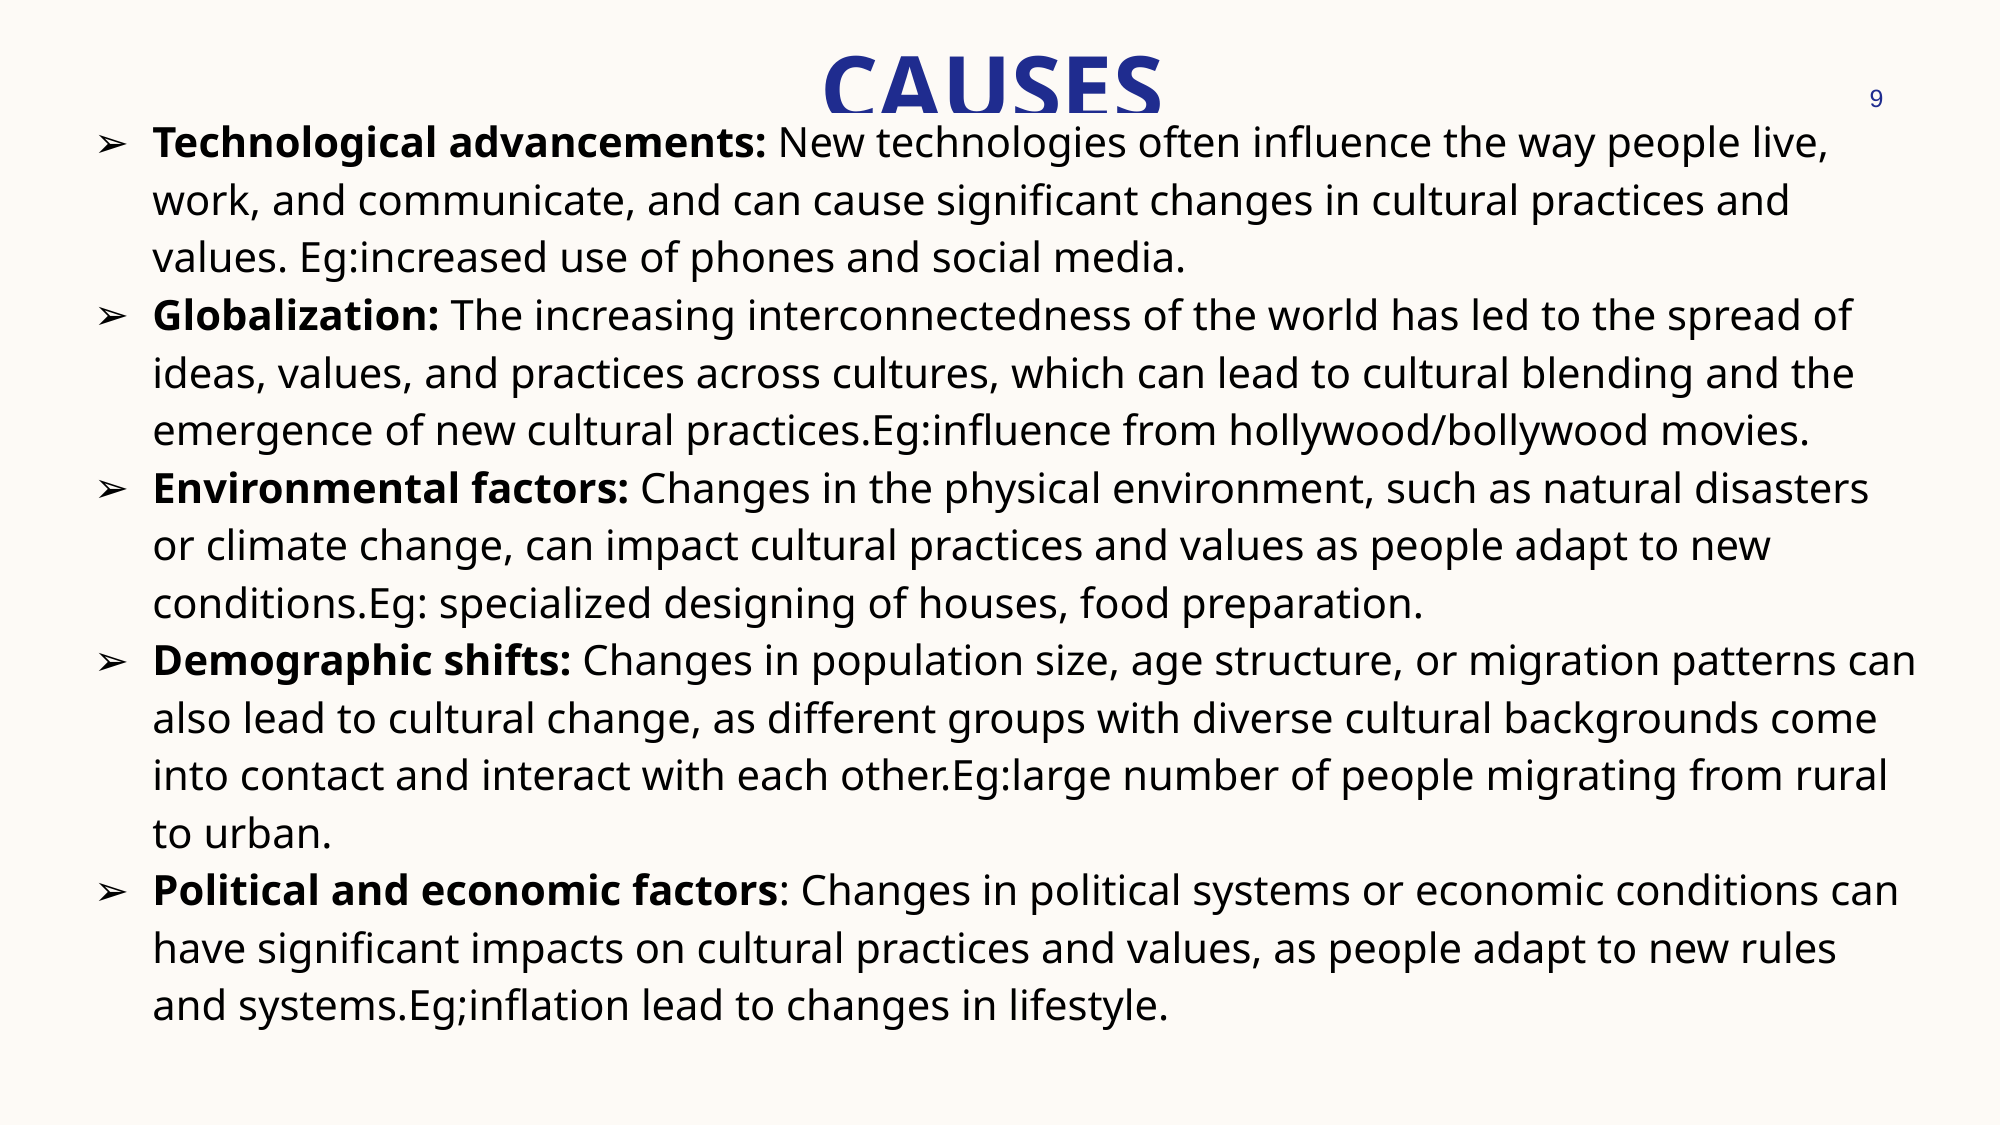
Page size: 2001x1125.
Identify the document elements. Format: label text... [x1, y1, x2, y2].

slide_number 9 [1795, 75, 1958, 120]
text_box Technological advancements: New technologies often influence the way people live, work, and communicate, and can cause significant changes in cultural practices and values. Eg:increased use of phones and social media. Globalization: The increasing interconnectedness of the world has led to the spread of ideas, values, and practices across cultures, which can lead to cultural blending and the emergence of new cultural practices.Eg:influence from hollywood/bollywood movies. Environmental factors: Changes in the physical environment, such as natural disasters or climate change, can impact cultural practices and values as people adapt to new conditions.Eg: specialized designing of houses, food preparation. Demographic shifts: Changes in population size, age structure, or migration patterns can also lead to cultural change, as different groups with diverse cultural backgrounds come into contact and interact with each other.Eg:large number of people migrating from rural to urban. Political and economic factors: Changes in political systems or economic conditions can have significant impacts on cultural practices and values, as people adapt to new rules and systems.Eg;inflation lead to changes in lifestyle. [62, 214, 1938, 1037]
title CAUSES [107, 22, 1877, 214]
